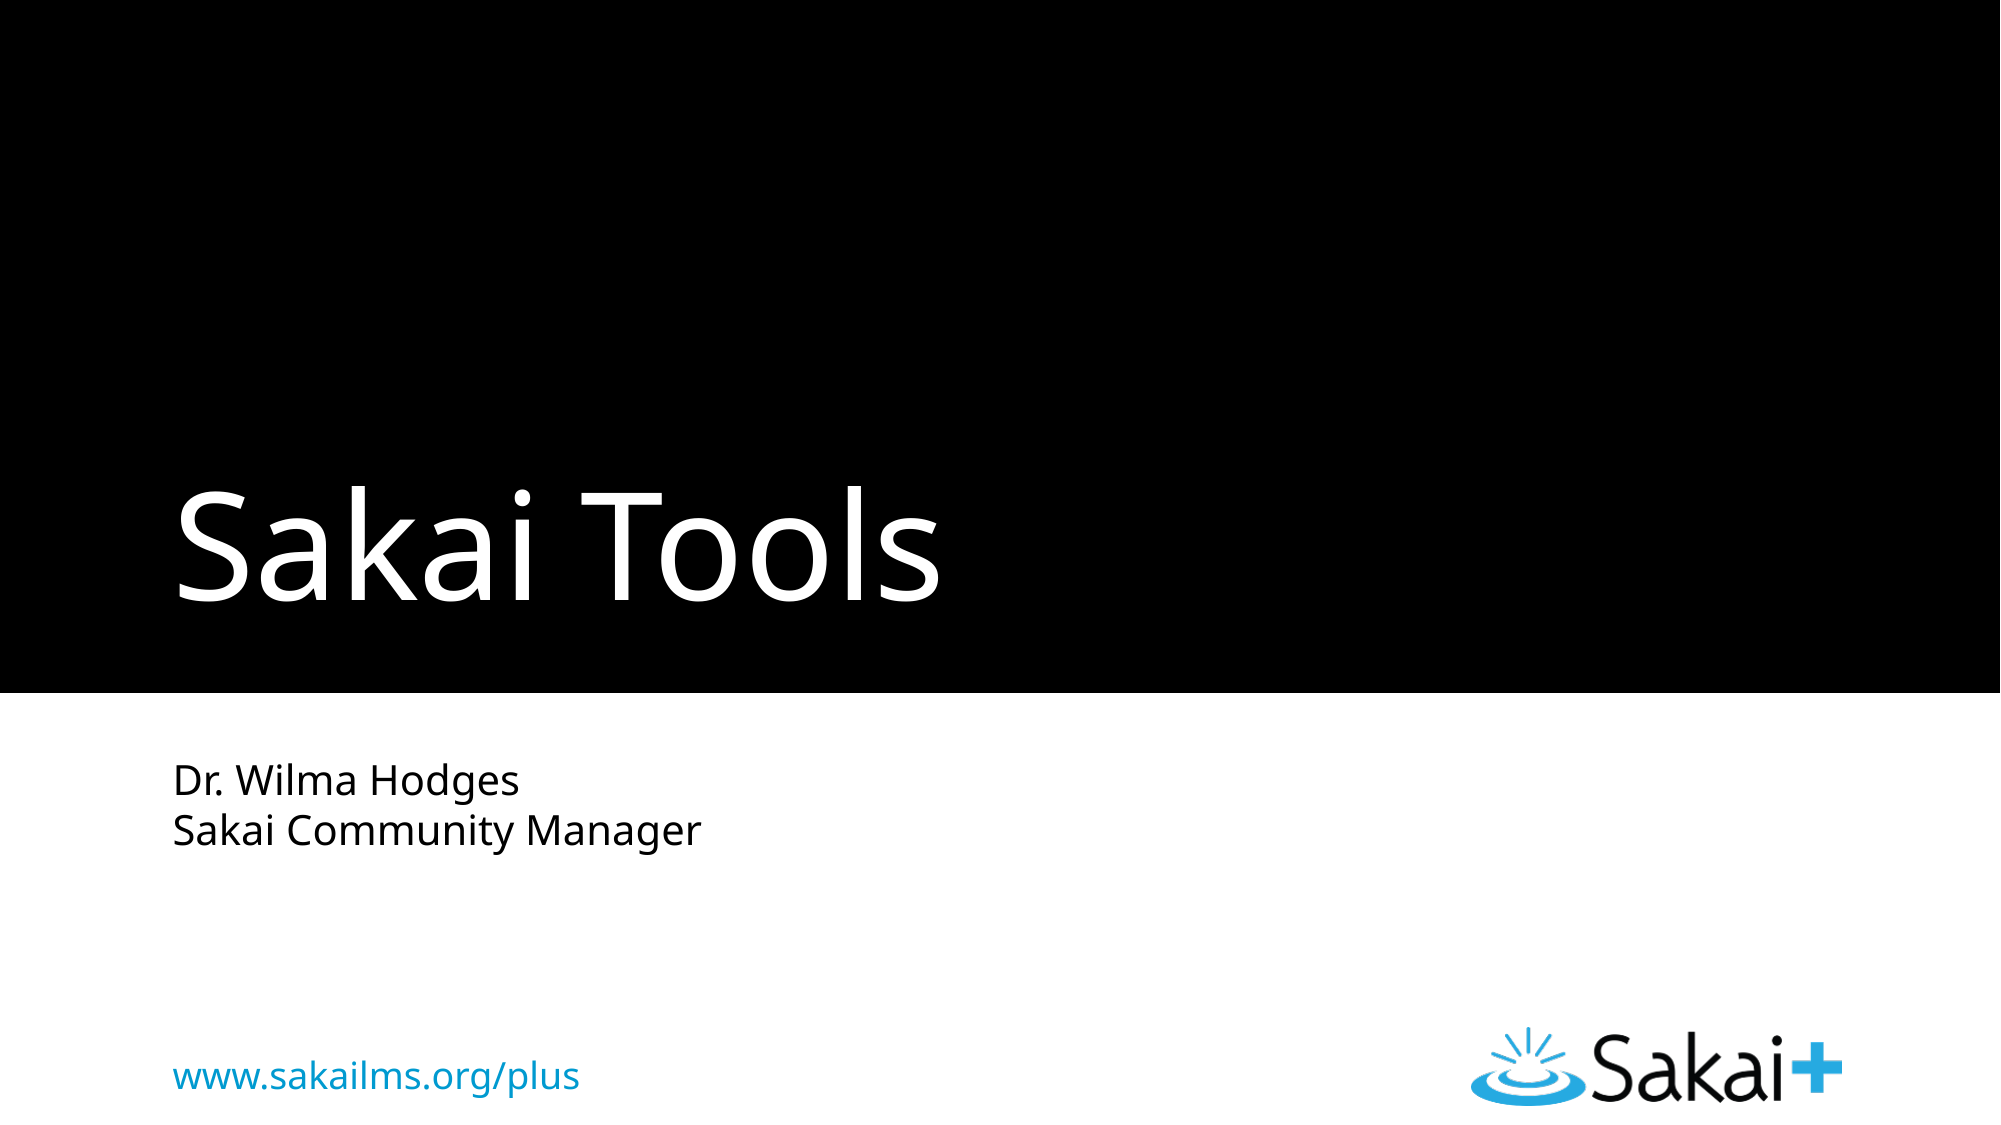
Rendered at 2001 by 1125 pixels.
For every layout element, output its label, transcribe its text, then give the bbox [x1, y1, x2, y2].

picture [1471, 1027, 1842, 1106]
footer www.sakailms.org/plus [157, 1044, 689, 1105]
list Dr. Wilma Hodges Sakai Community Manager [157, 745, 1842, 999]
title Sakai Tools [157, 126, 1842, 641]
